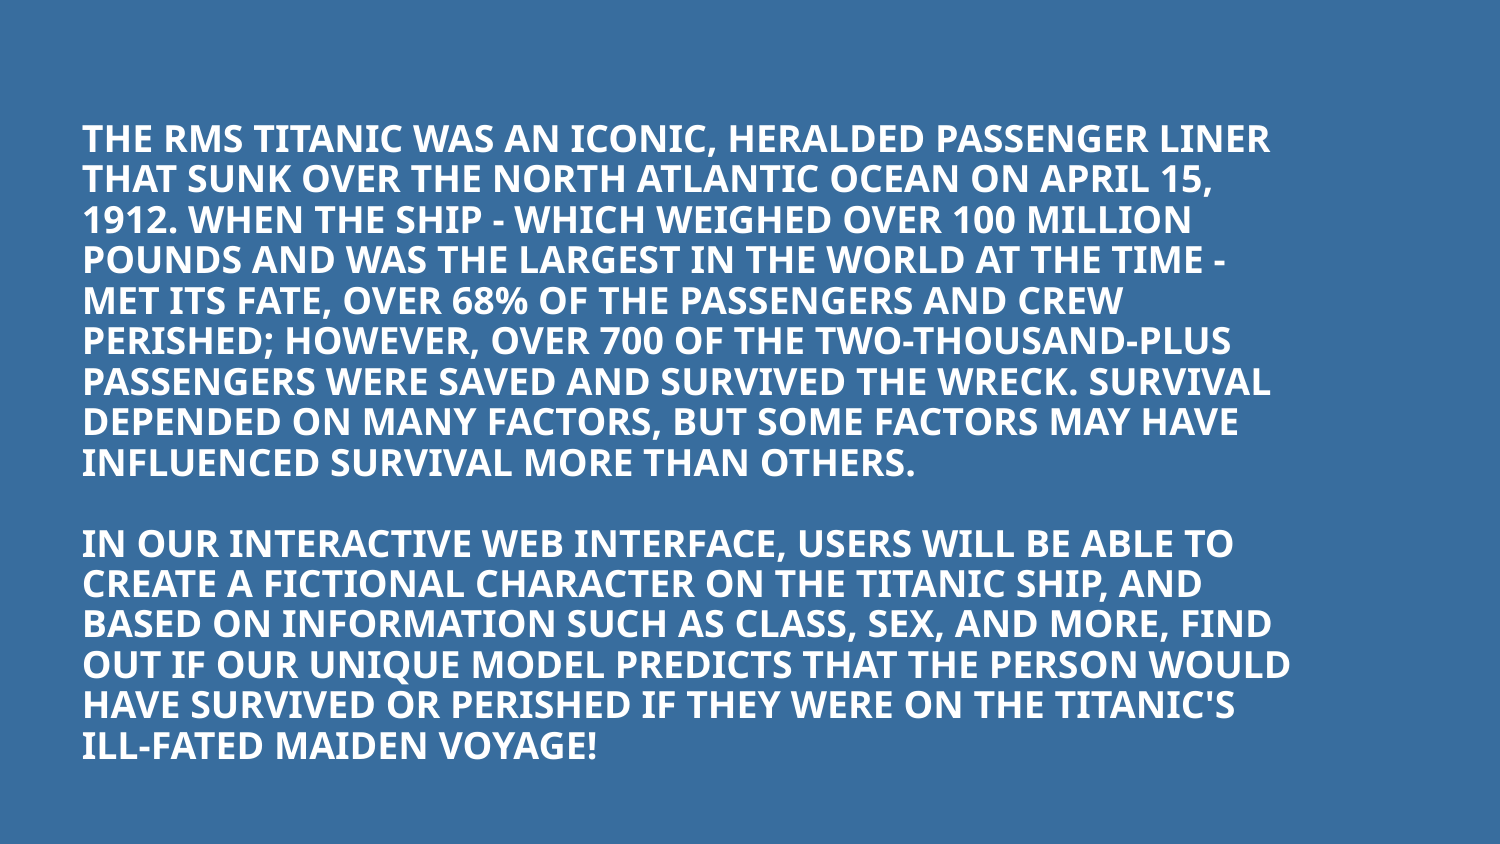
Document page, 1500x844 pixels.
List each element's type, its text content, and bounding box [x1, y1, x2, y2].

text_box [0, 0, 1500, 844]
title The RMS Titanic was an iconic, heralded passenger liner that sunk over the North Atlantic ocean on April 15, 1912. When the ship - which weighed over 100 million pounds and was the largest in the world at the time - met its fate, over 68% of the passengers and crew perished; however, over 700 of the two-thousand-plus passengers were saved and survived the wreck. Survival depended on many factors, but some factors may have influenced survival more than others. In our interactive web interface, users will be able to create a fictional character on the Titanic ship, and based on information such as class, sex, and more, find out if our unique model predicts that the person would have survived or perished if they were on the Titanic's ill-fated maiden voyage! [66, 223, 1322, 820]
